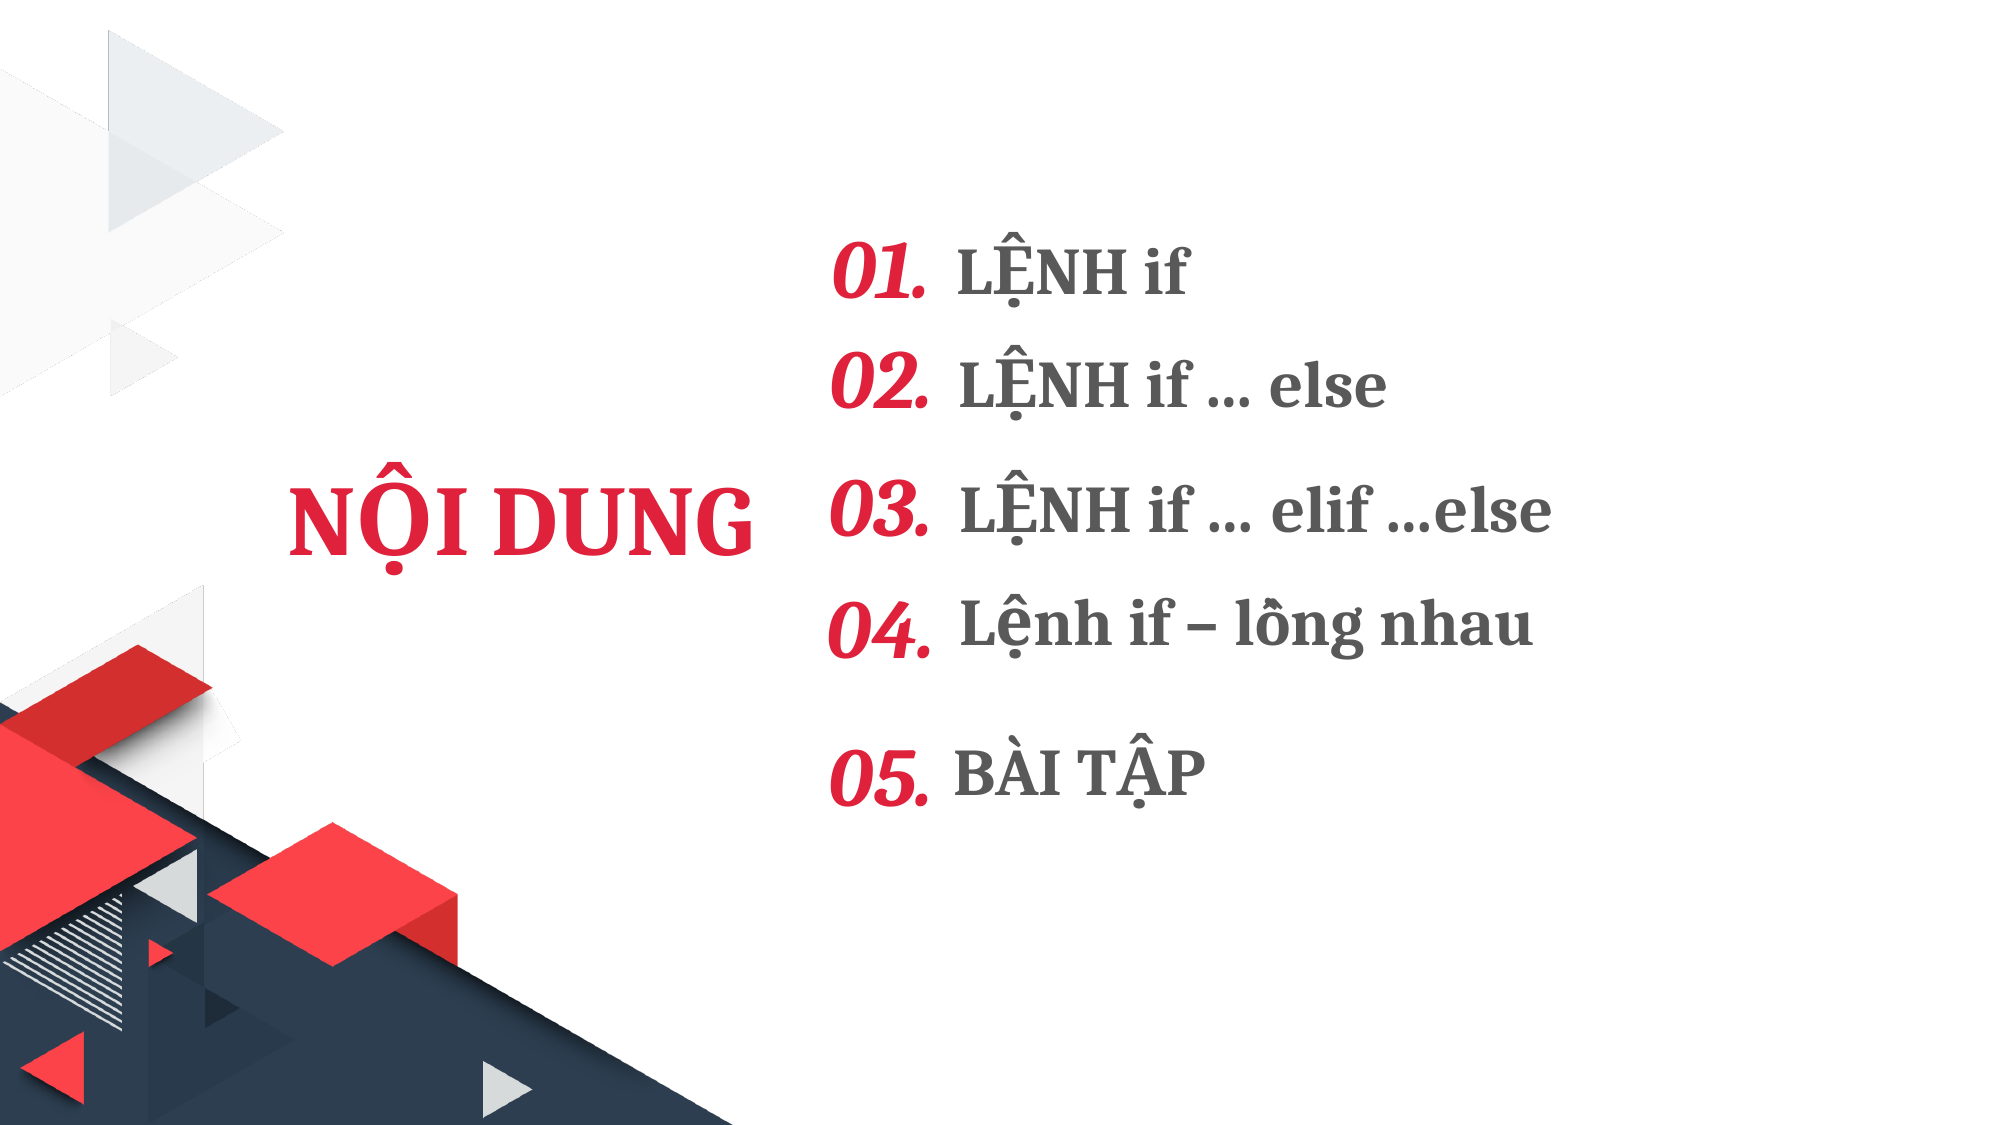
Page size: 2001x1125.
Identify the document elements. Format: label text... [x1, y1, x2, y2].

text_box LỆNH if … elif …else [948, 418, 1570, 554]
picture [0, 30, 733, 1125]
text_box BÀI TẬP [949, 681, 1222, 817]
text_box Lệnh if – lồng nhau [945, 531, 1551, 667]
text_box NỘI DUNG [272, 448, 769, 583]
text_box 02. [814, 267, 948, 433]
text_box LỆNH if [945, 180, 1202, 293]
text_box LỆNH if … else [948, 293, 1404, 428]
text_box 05. [813, 665, 949, 831]
text_box 01. [816, 158, 945, 267]
text_box 04. [812, 518, 950, 683]
text_box 03. [814, 433, 948, 518]
